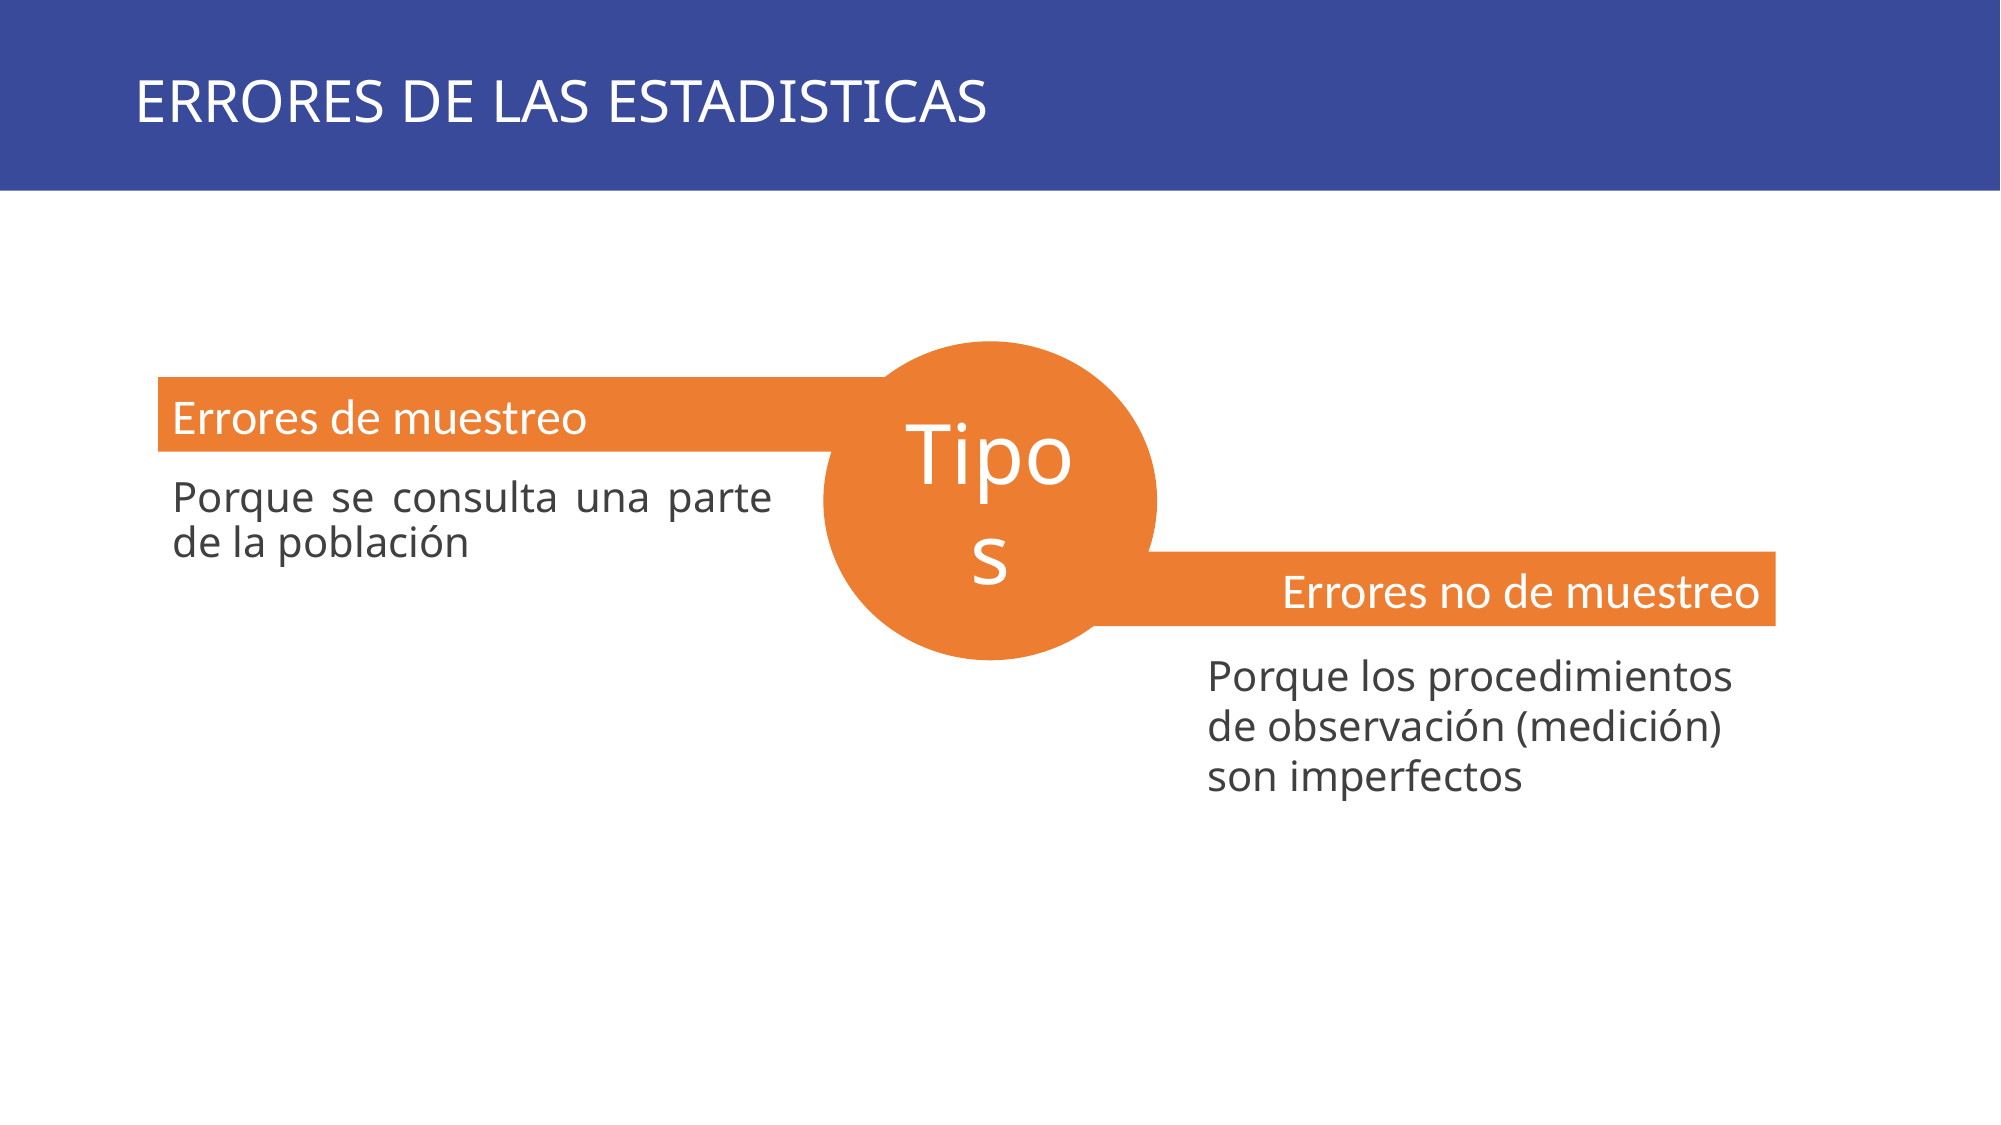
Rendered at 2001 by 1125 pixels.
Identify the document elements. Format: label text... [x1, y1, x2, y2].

text_box Errores de muestreo [158, 377, 882, 452]
text_box Porque los procedimientos de observación (medición) son imperfectos [1192, 642, 1776, 808]
text_box Tipos [822, 340, 1159, 662]
text_box ERRORES DE LAS ESTADISTICAS [0, 0, 2000, 191]
text_box Porque se consulta una parte de la población [157, 468, 788, 574]
text_box Errores no de muestreo [1096, 551, 1776, 627]
